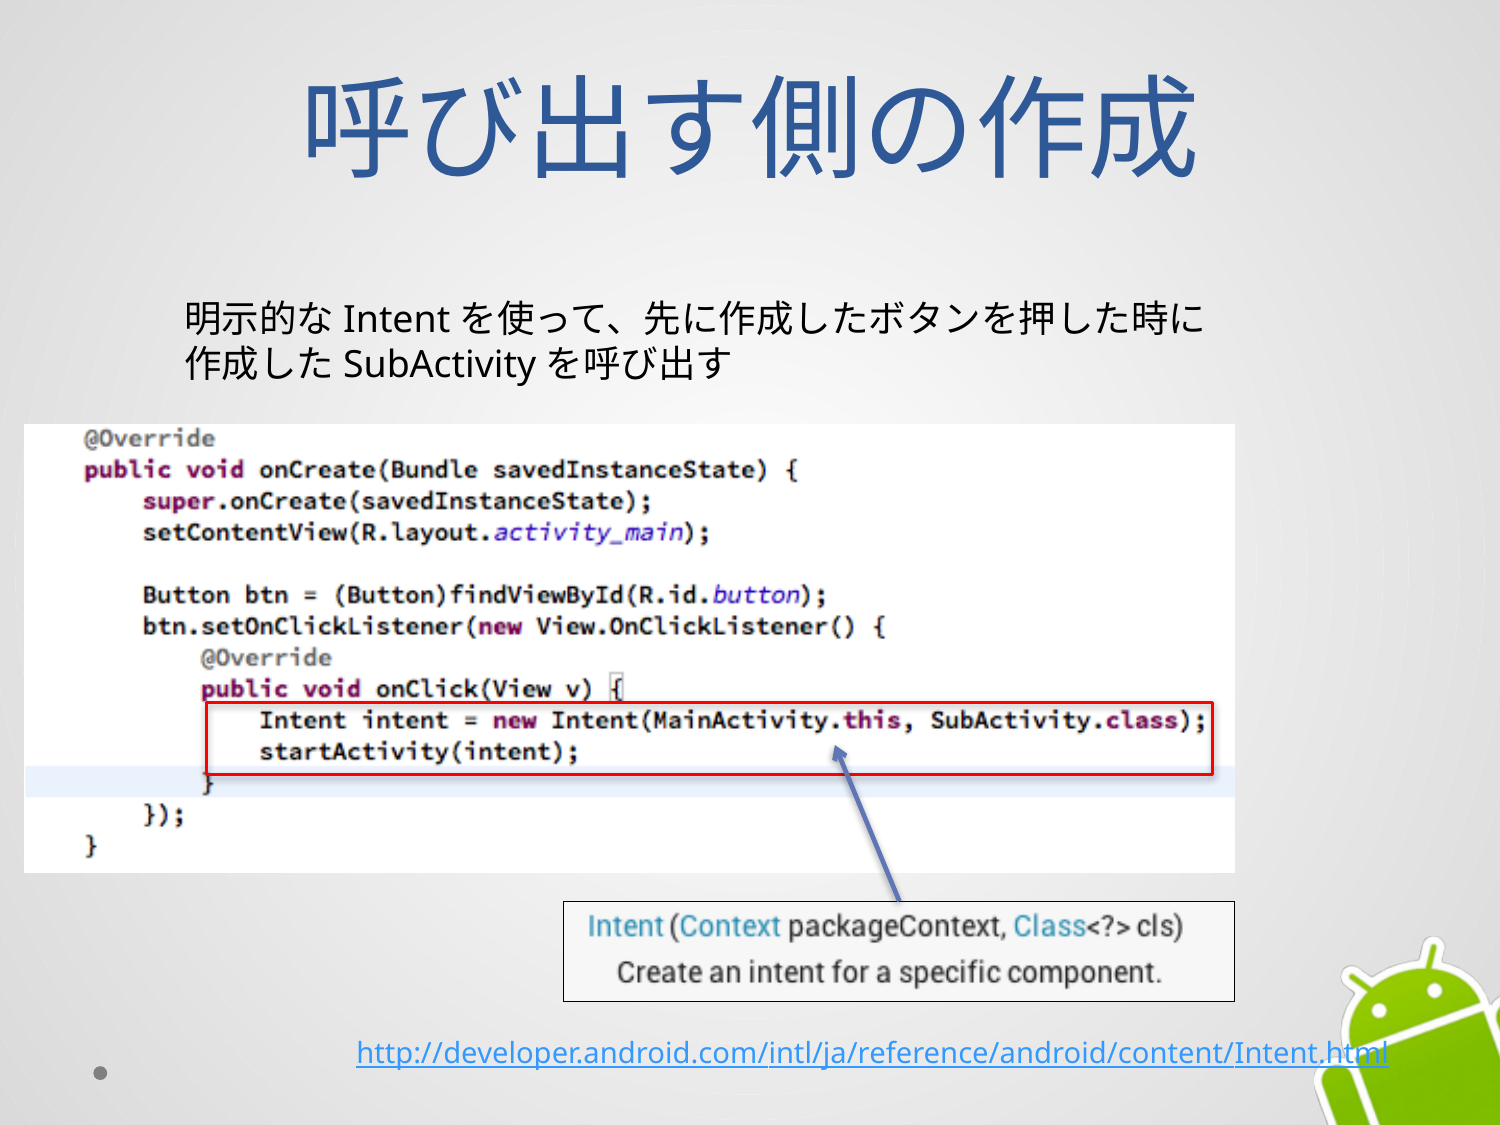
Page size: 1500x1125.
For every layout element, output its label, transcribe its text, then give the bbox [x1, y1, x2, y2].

picture [24, 424, 1235, 873]
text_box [834, 744, 900, 902]
text_box 明示的なIntentを使って、先に作成したボタンを押した時に 作成したSubActivityを呼び出す [169, 287, 1221, 393]
title 呼び出す側の作成 [75, 0, 1425, 263]
text_box http://developer.android.com/intl/ja/reference/android/content/Intent.html [341, 1027, 1404, 1082]
picture [563, 900, 1235, 1002]
